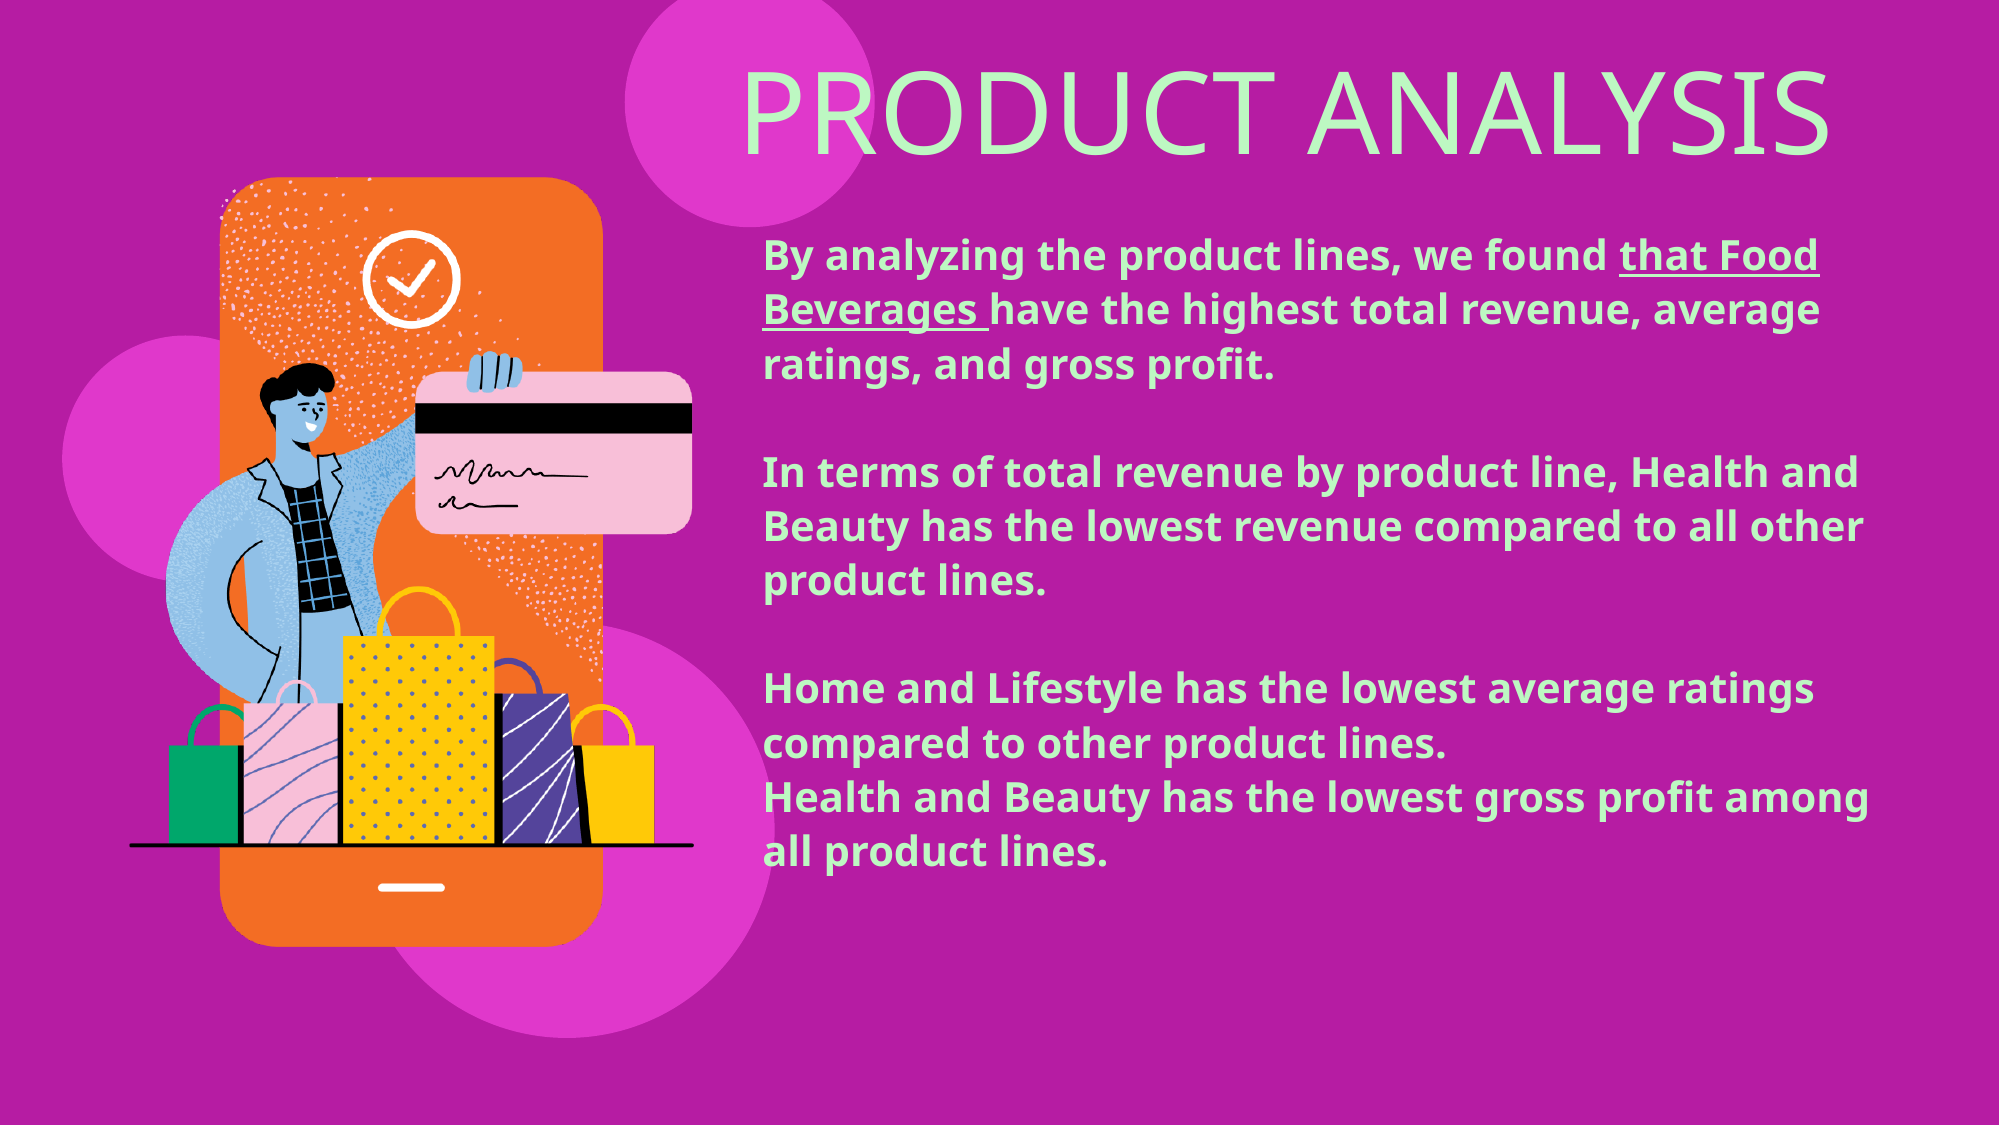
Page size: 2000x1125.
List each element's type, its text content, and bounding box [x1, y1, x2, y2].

picture [99, 145, 725, 980]
title Product Analysis [737, 62, 1898, 250]
subtitle By analyzing the product lines, we found that Food Beverages have the highest total revenue, average ratings, and gross profit. In terms of total revenue by product line, Health and Beauty has the lowest revenue compared to all other product lines. Home and Lifestyle has the lowest average ratings compared to other product lines. Health and Beauty has the lowest gross profit among all product lines. [762, 224, 1898, 1020]
